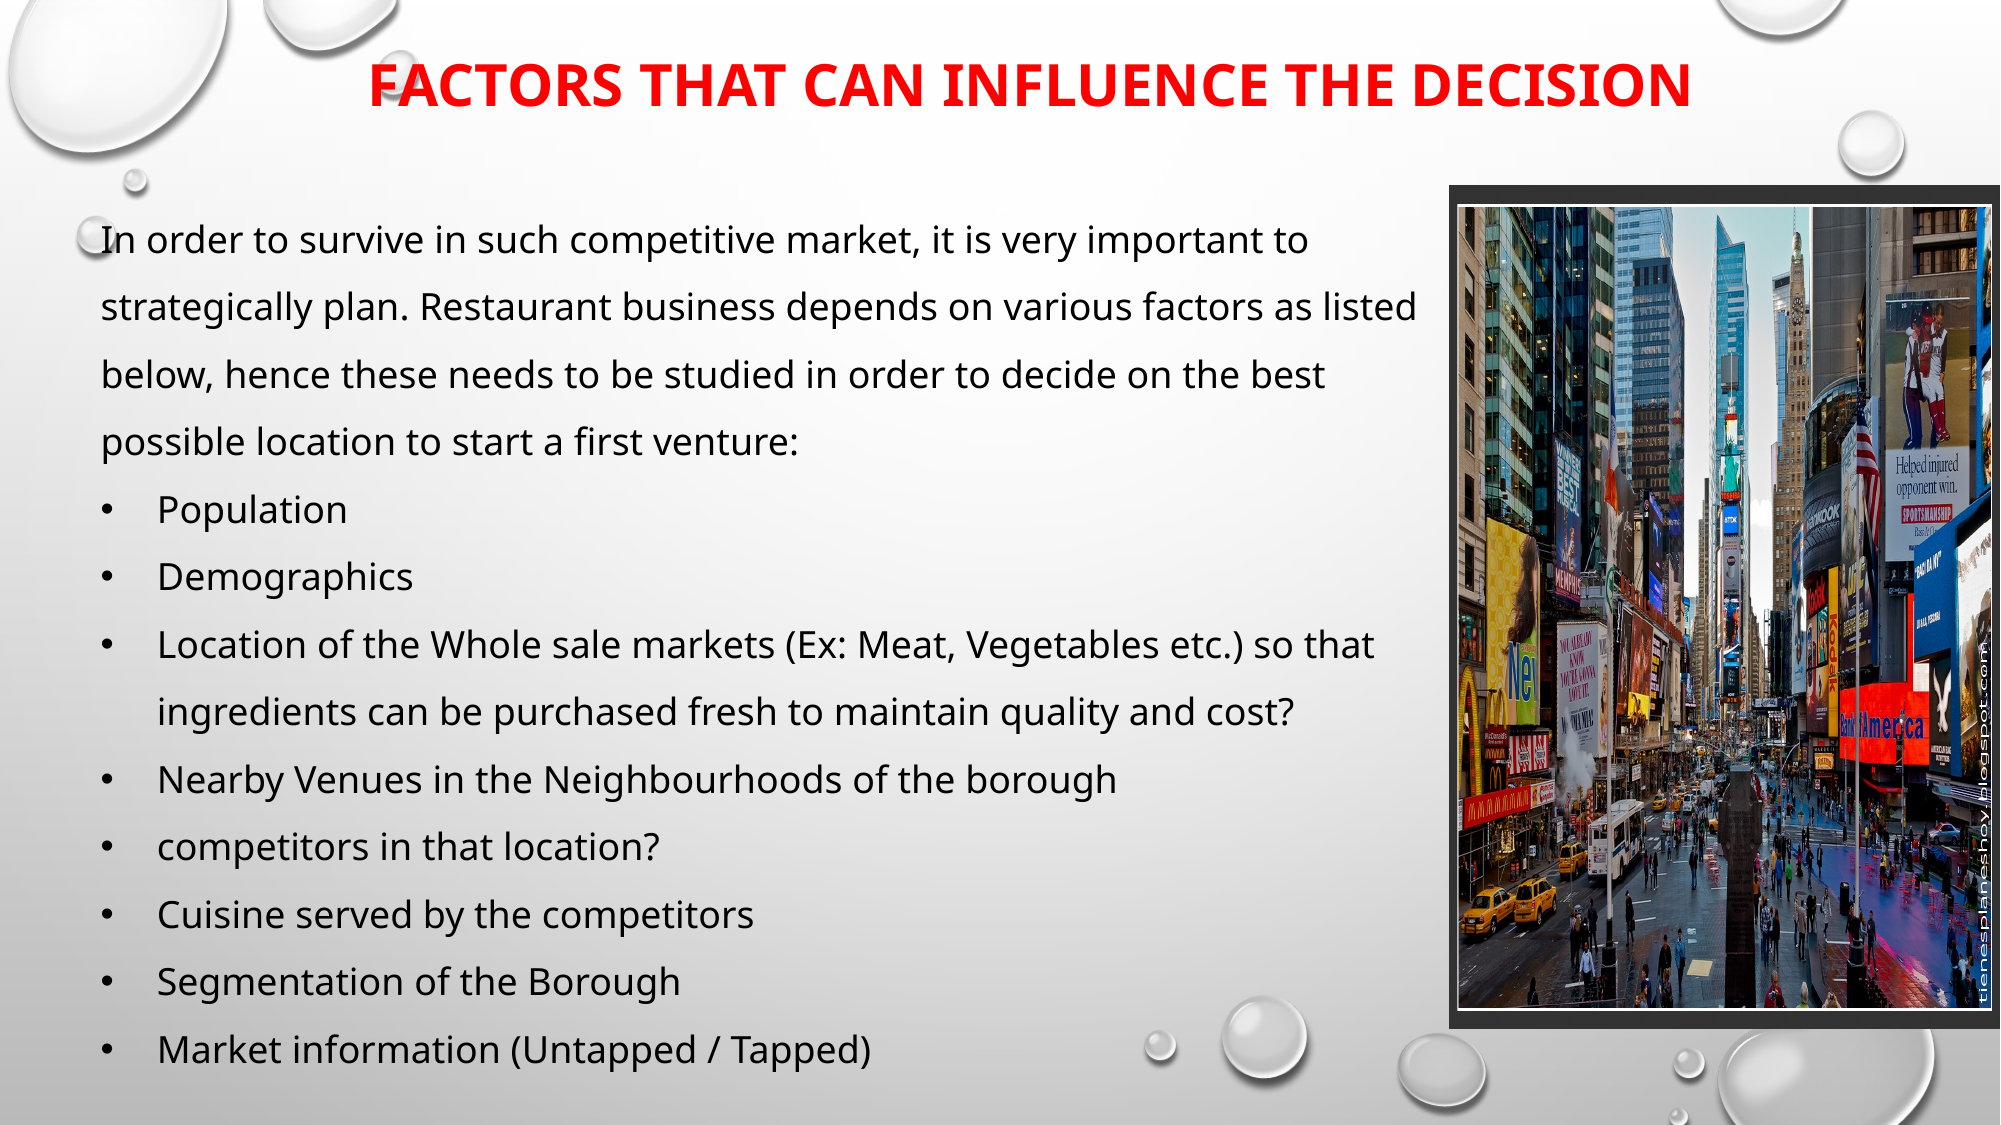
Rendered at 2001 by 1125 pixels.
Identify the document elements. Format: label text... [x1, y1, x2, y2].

text_box FACTORS THAT CAN INFLUENCE THE DECISION [212, 40, 1850, 126]
picture [0, 0, 2000, 1125]
text_box In order to survive in such competitive market, it is very important to strategically plan. Restaurant business depends on various factors as listed below, hence these needs to be studied in order to decide on the best possible location to start a first venture: Population Demographics Location of the Whole sale markets (Ex: Meat, Vegetables etc.) so that ingredients can be purchased fresh to maintain quality and cost? Nearby Venues in the Neighbourhoods of the borough competitors in that location? Cuisine served by the competitors Segmentation of the Borough Market information (Untapped / Tapped) [85, 185, 1472, 1079]
